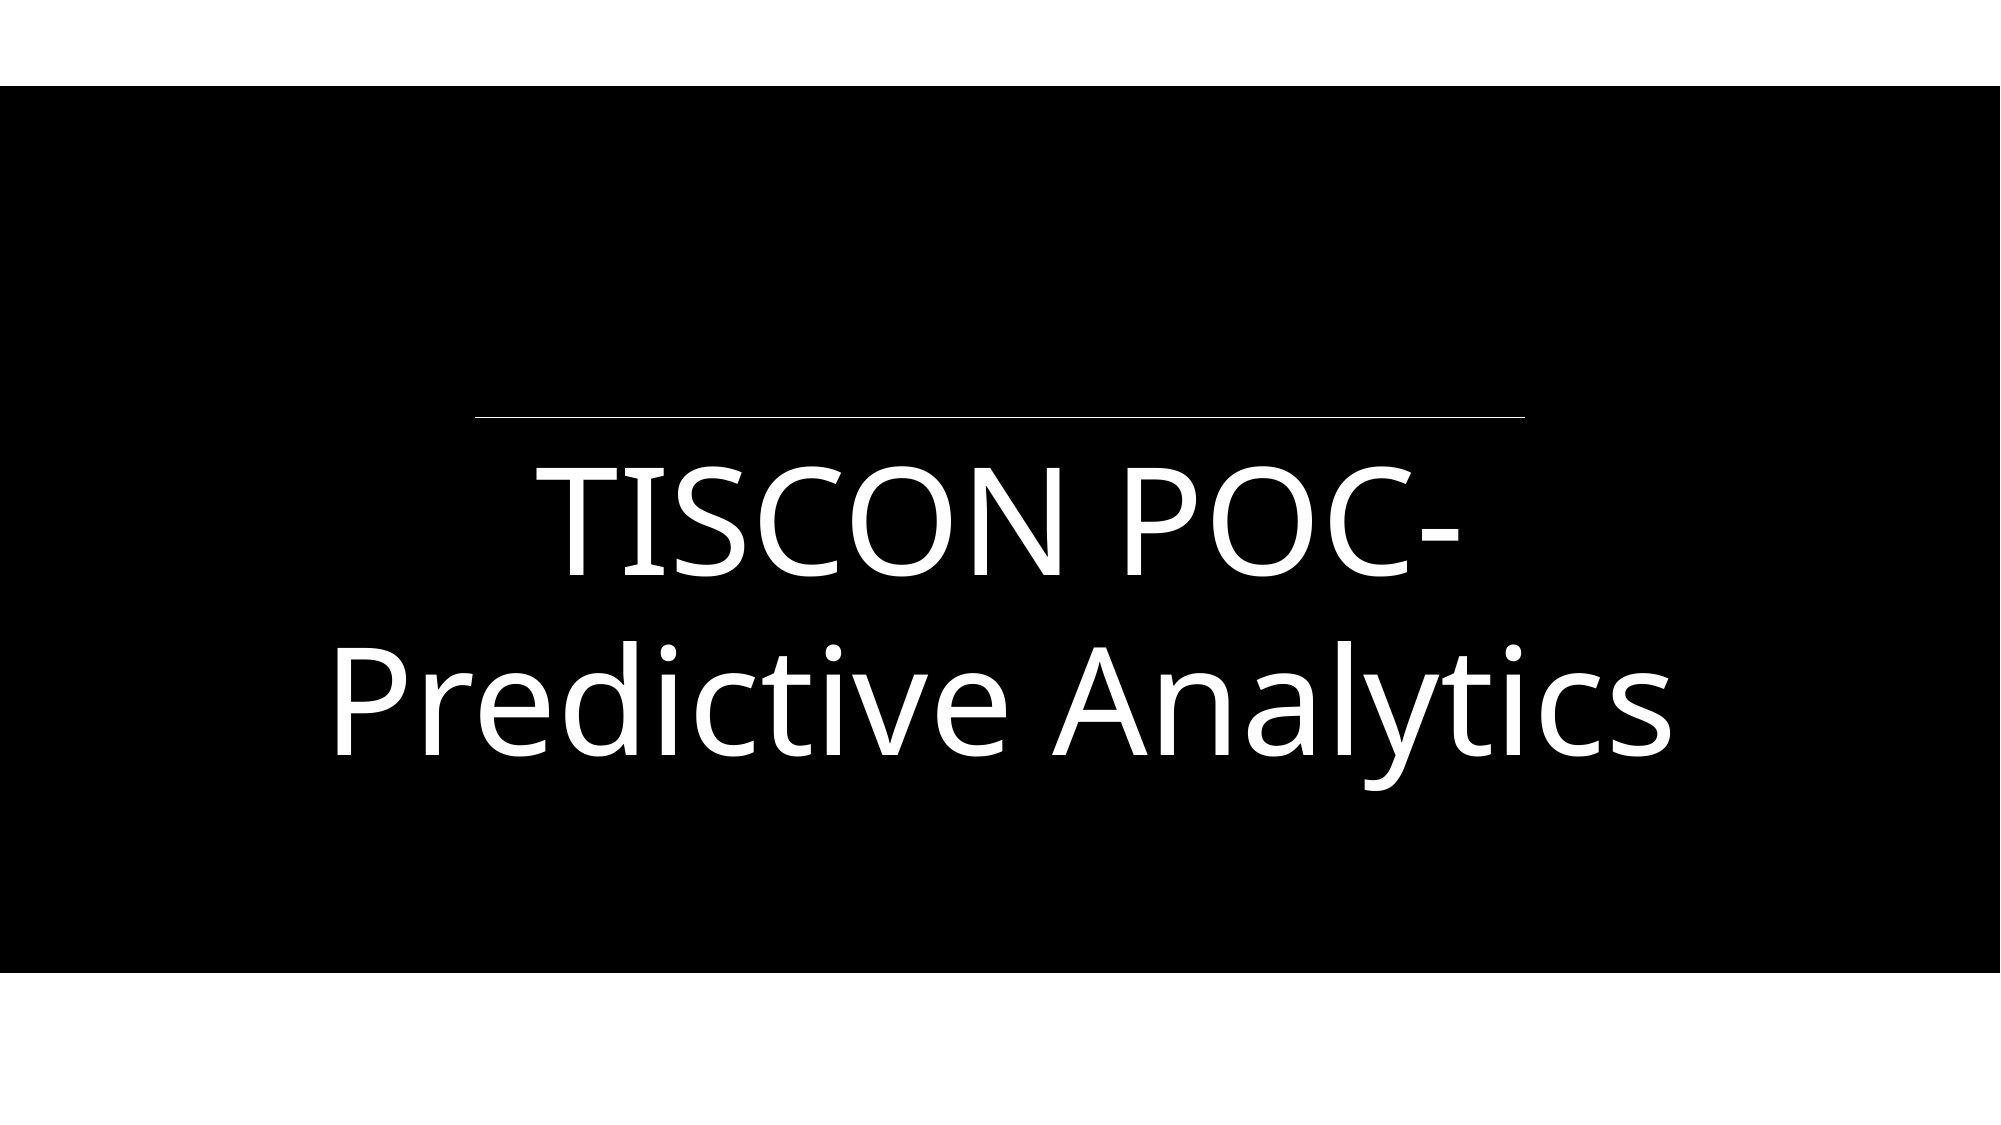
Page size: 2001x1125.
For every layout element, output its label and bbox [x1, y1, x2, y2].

text_box [342, 417, 1658, 797]
text_box [0, 86, 2000, 973]
